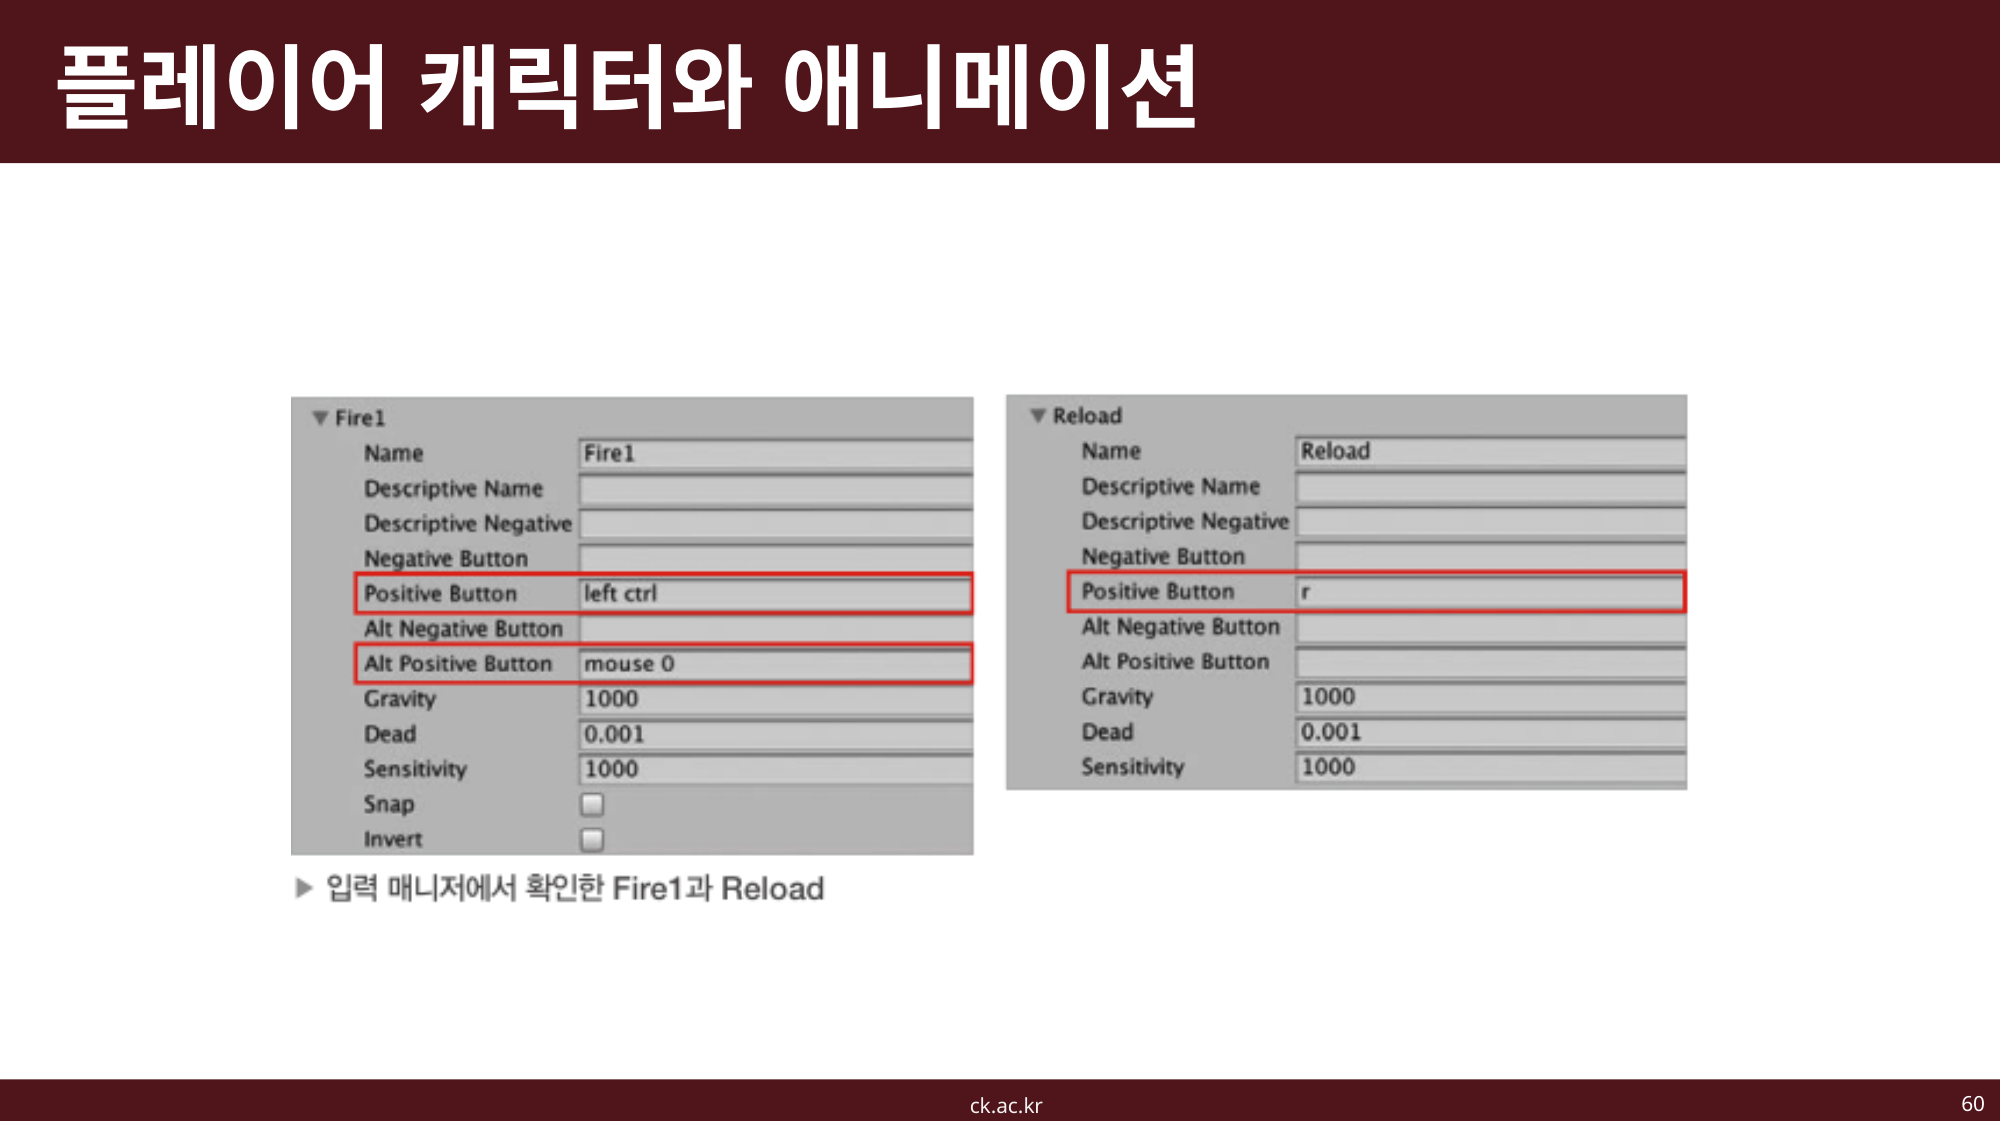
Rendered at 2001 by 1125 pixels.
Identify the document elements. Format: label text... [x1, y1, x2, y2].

picture [290, 365, 1709, 942]
footer ck.ac.kr [949, 1084, 1064, 1125]
title 플레이어 캐릭터와 애니메이션 [39, 34, 1289, 149]
slide_number 60 [1911, 1083, 2000, 1125]
